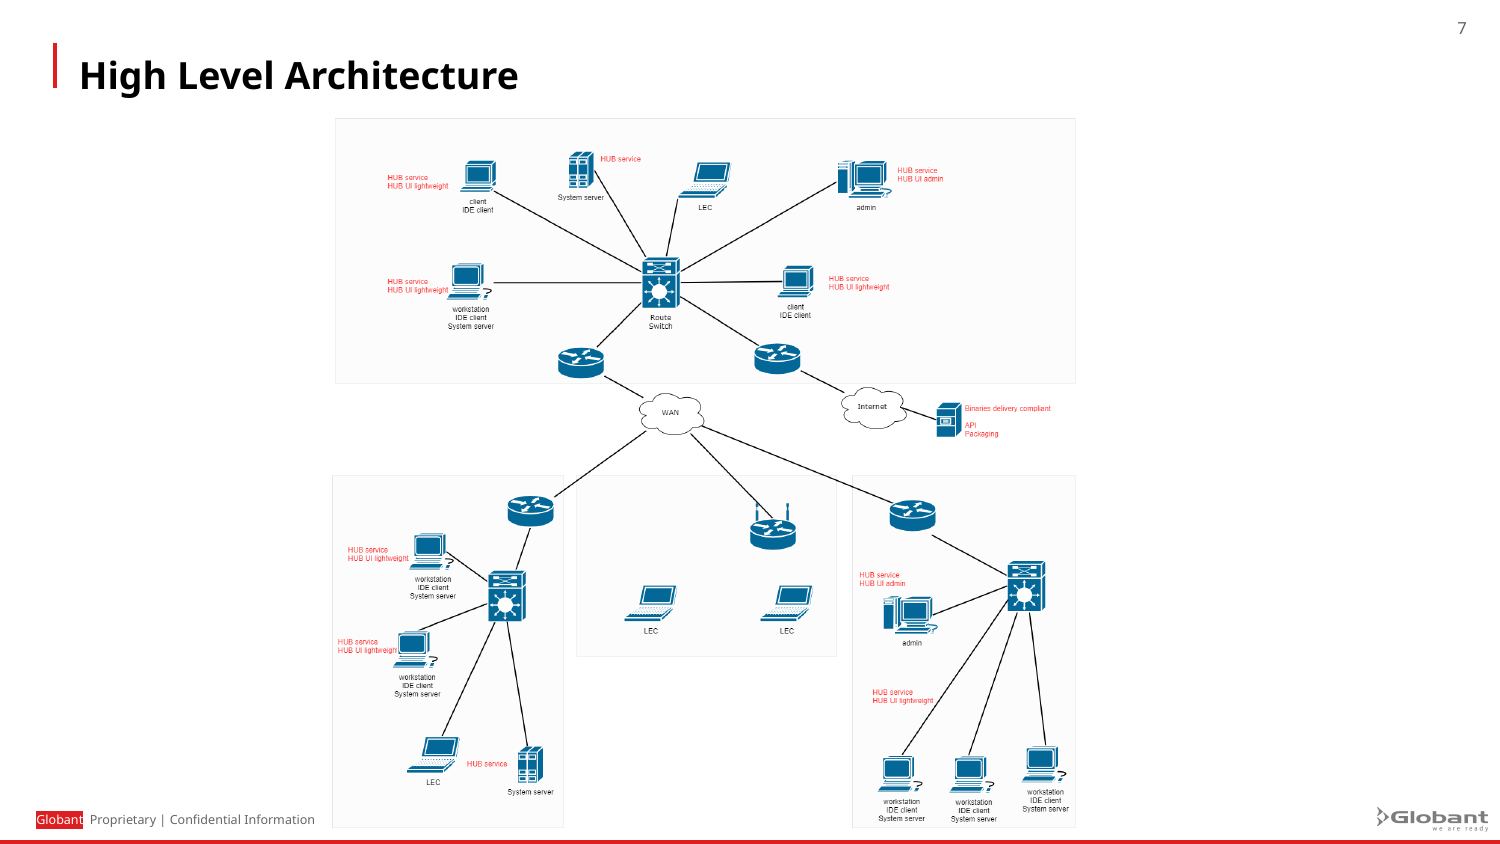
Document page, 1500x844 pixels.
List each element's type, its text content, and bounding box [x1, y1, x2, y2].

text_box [0, 799, 1500, 844]
text_box High Level Architecture [63, 37, 947, 94]
slide_number 7 [1437, 5, 1488, 54]
picture [332, 118, 1102, 828]
